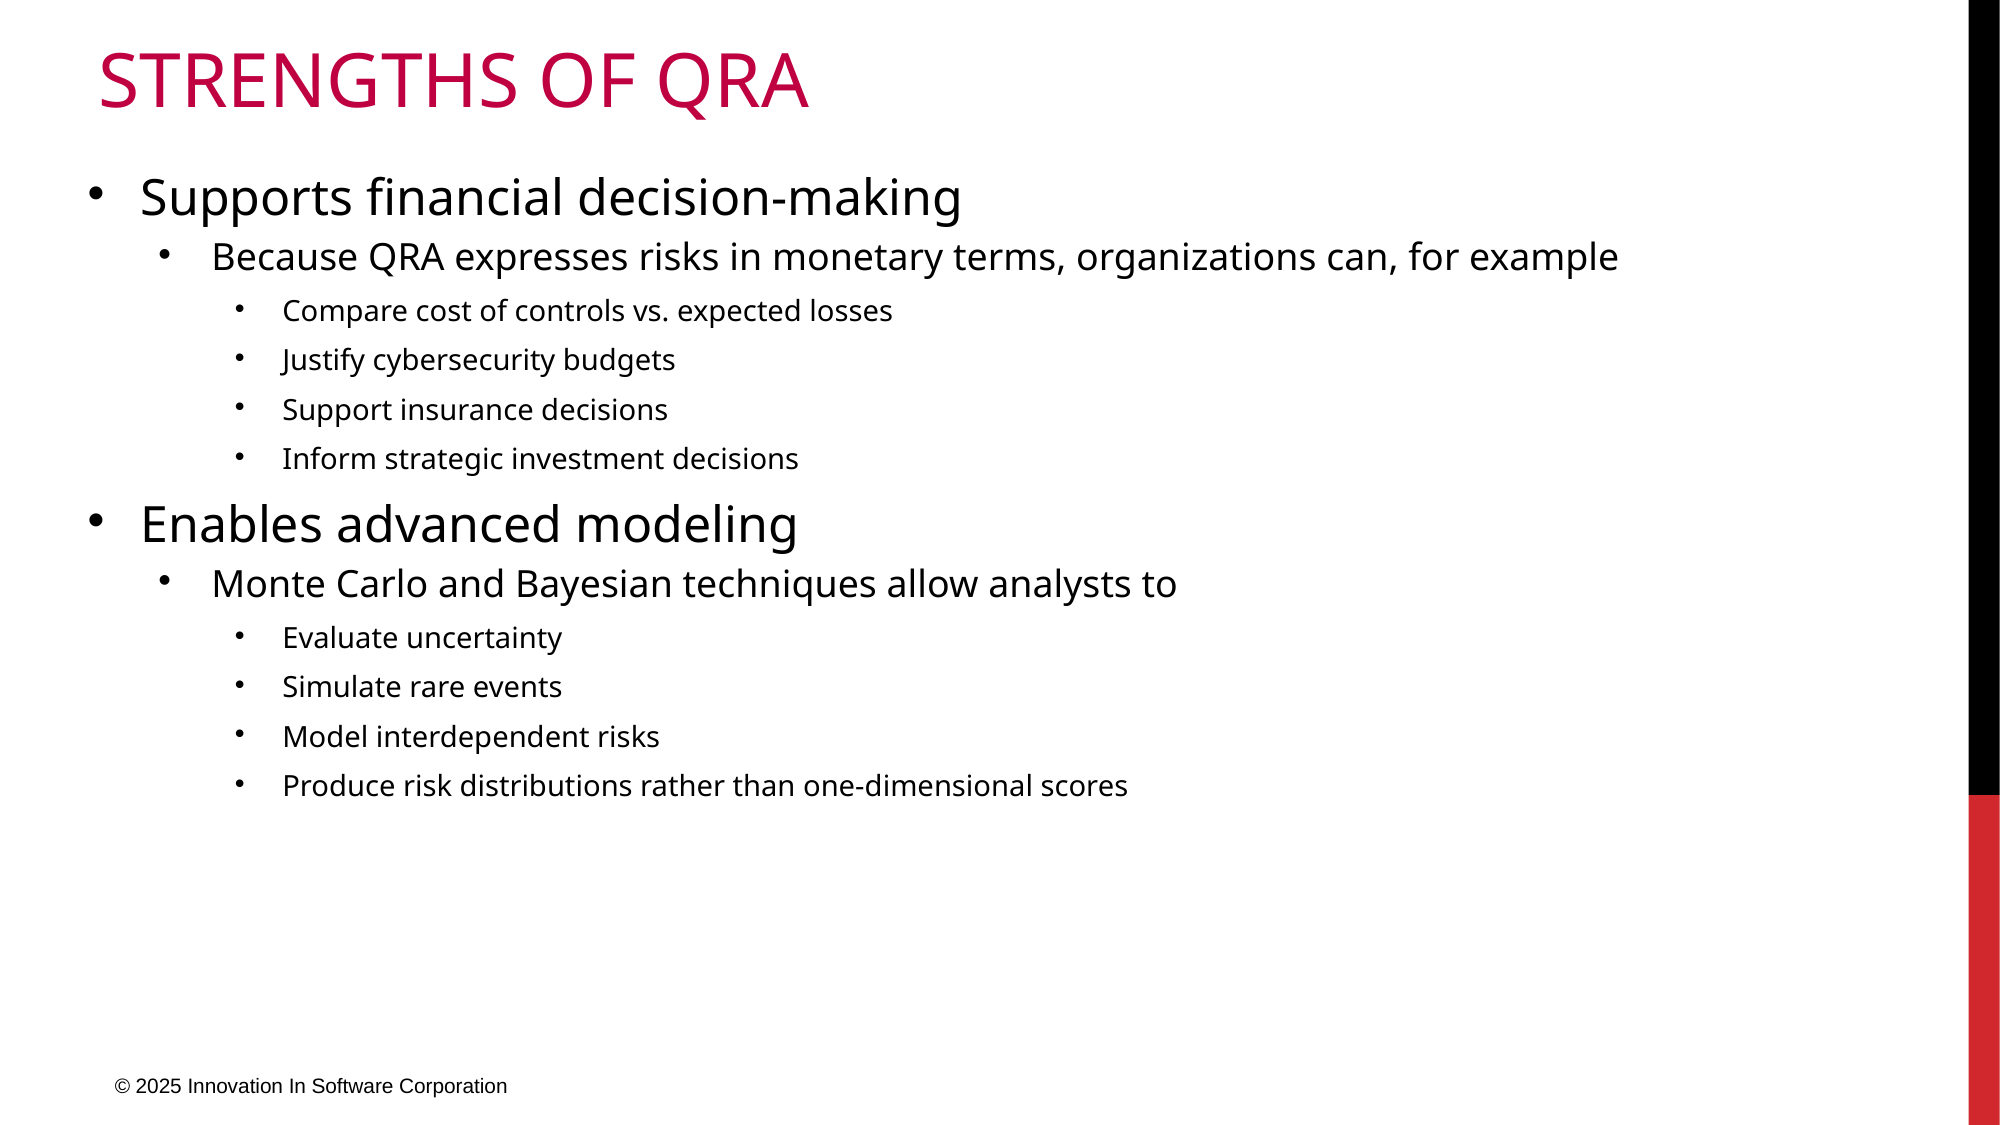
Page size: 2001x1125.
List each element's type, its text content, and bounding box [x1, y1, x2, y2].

footer © 2025 Innovation In Software Corporation [99, 1065, 850, 1112]
title Strengths of QRA [98, 0, 1770, 186]
list Supports financial decision-making Because QRA expresses risks in monetary terms, organizations can, for example Compare cost of controls vs. expected losses Justify cybersecurity budgets Support insurance decisions Inform strategic investment decisions Enables advanced modeling Monte Carlo and Bayesian techniques allow analysts to Evaluate uncertainty Simulate rare events Model interdependent risks Produce risk distributions rather than one-dimensional scores [69, 172, 1766, 990]
